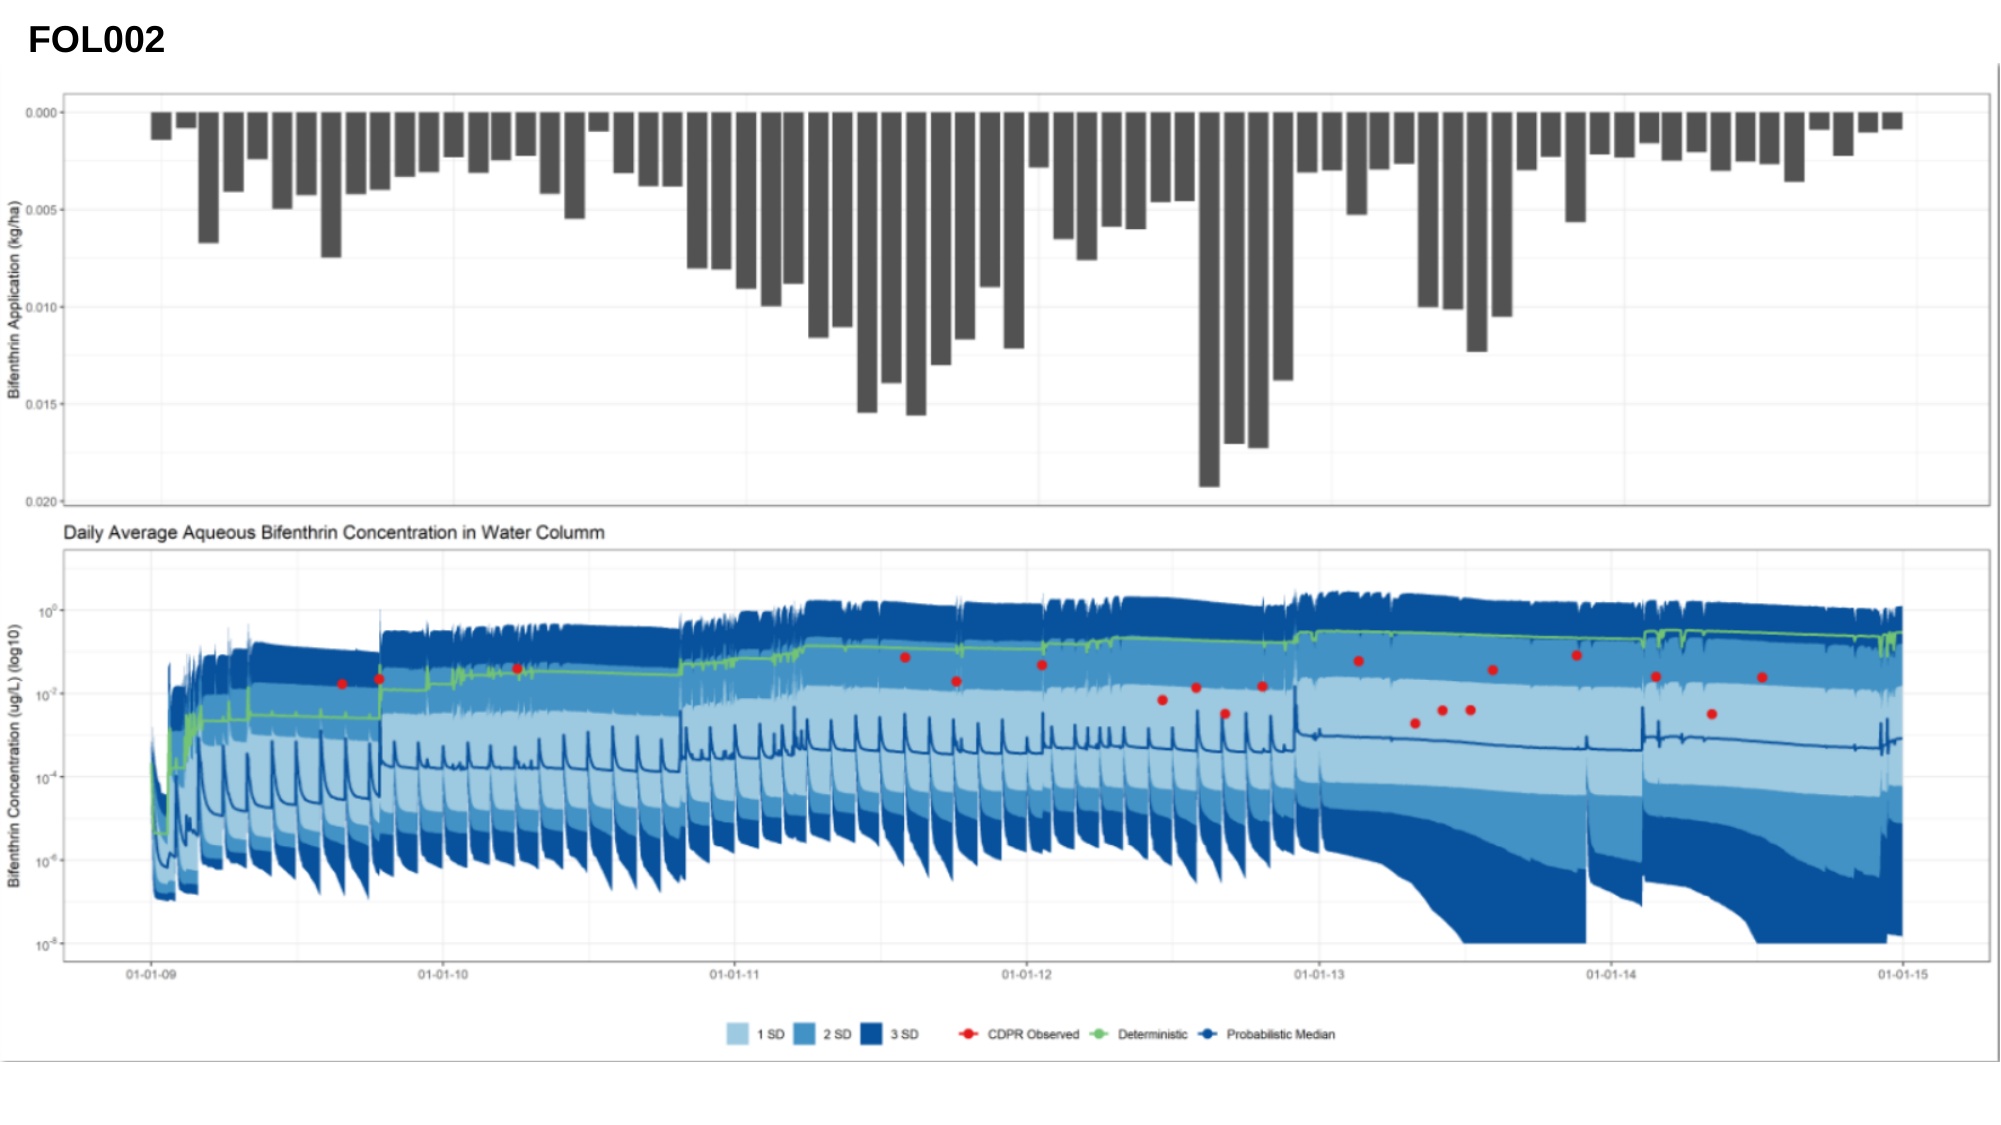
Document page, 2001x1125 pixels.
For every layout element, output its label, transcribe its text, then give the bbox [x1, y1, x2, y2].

text_box FOL002 [13, 7, 370, 63]
picture [0, 63, 2000, 1062]
